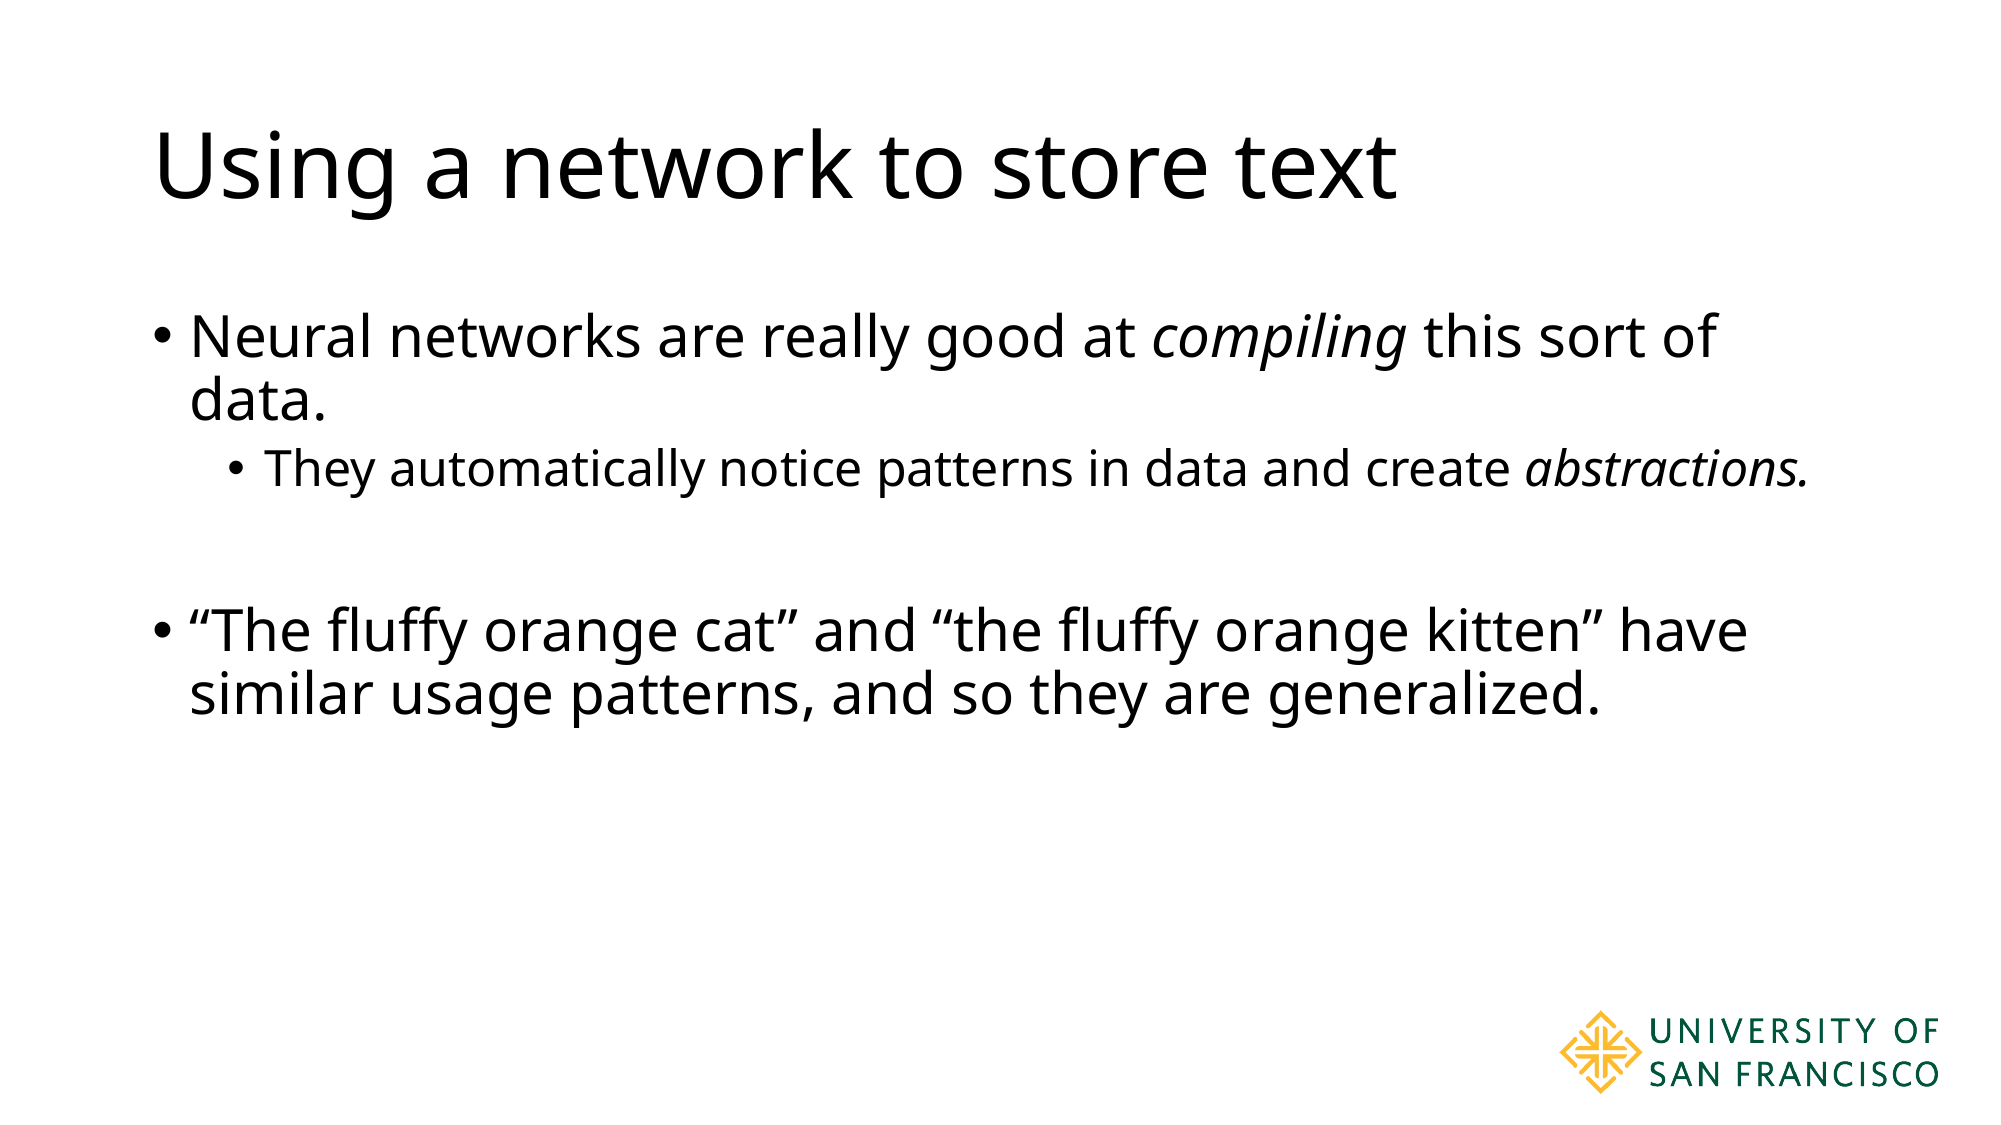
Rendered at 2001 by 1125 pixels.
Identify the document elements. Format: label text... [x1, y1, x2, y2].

list Neural networks are really good at compiling this sort of data. They automatically notice patterns in data and create abstractions. “The fluffy orange cat” and “the fluffy orange kitten” have similar usage patterns, and so they are generalized. [137, 299, 1863, 1014]
title Using a network to store text [137, 59, 1863, 278]
picture [1559, 1010, 1938, 1094]
